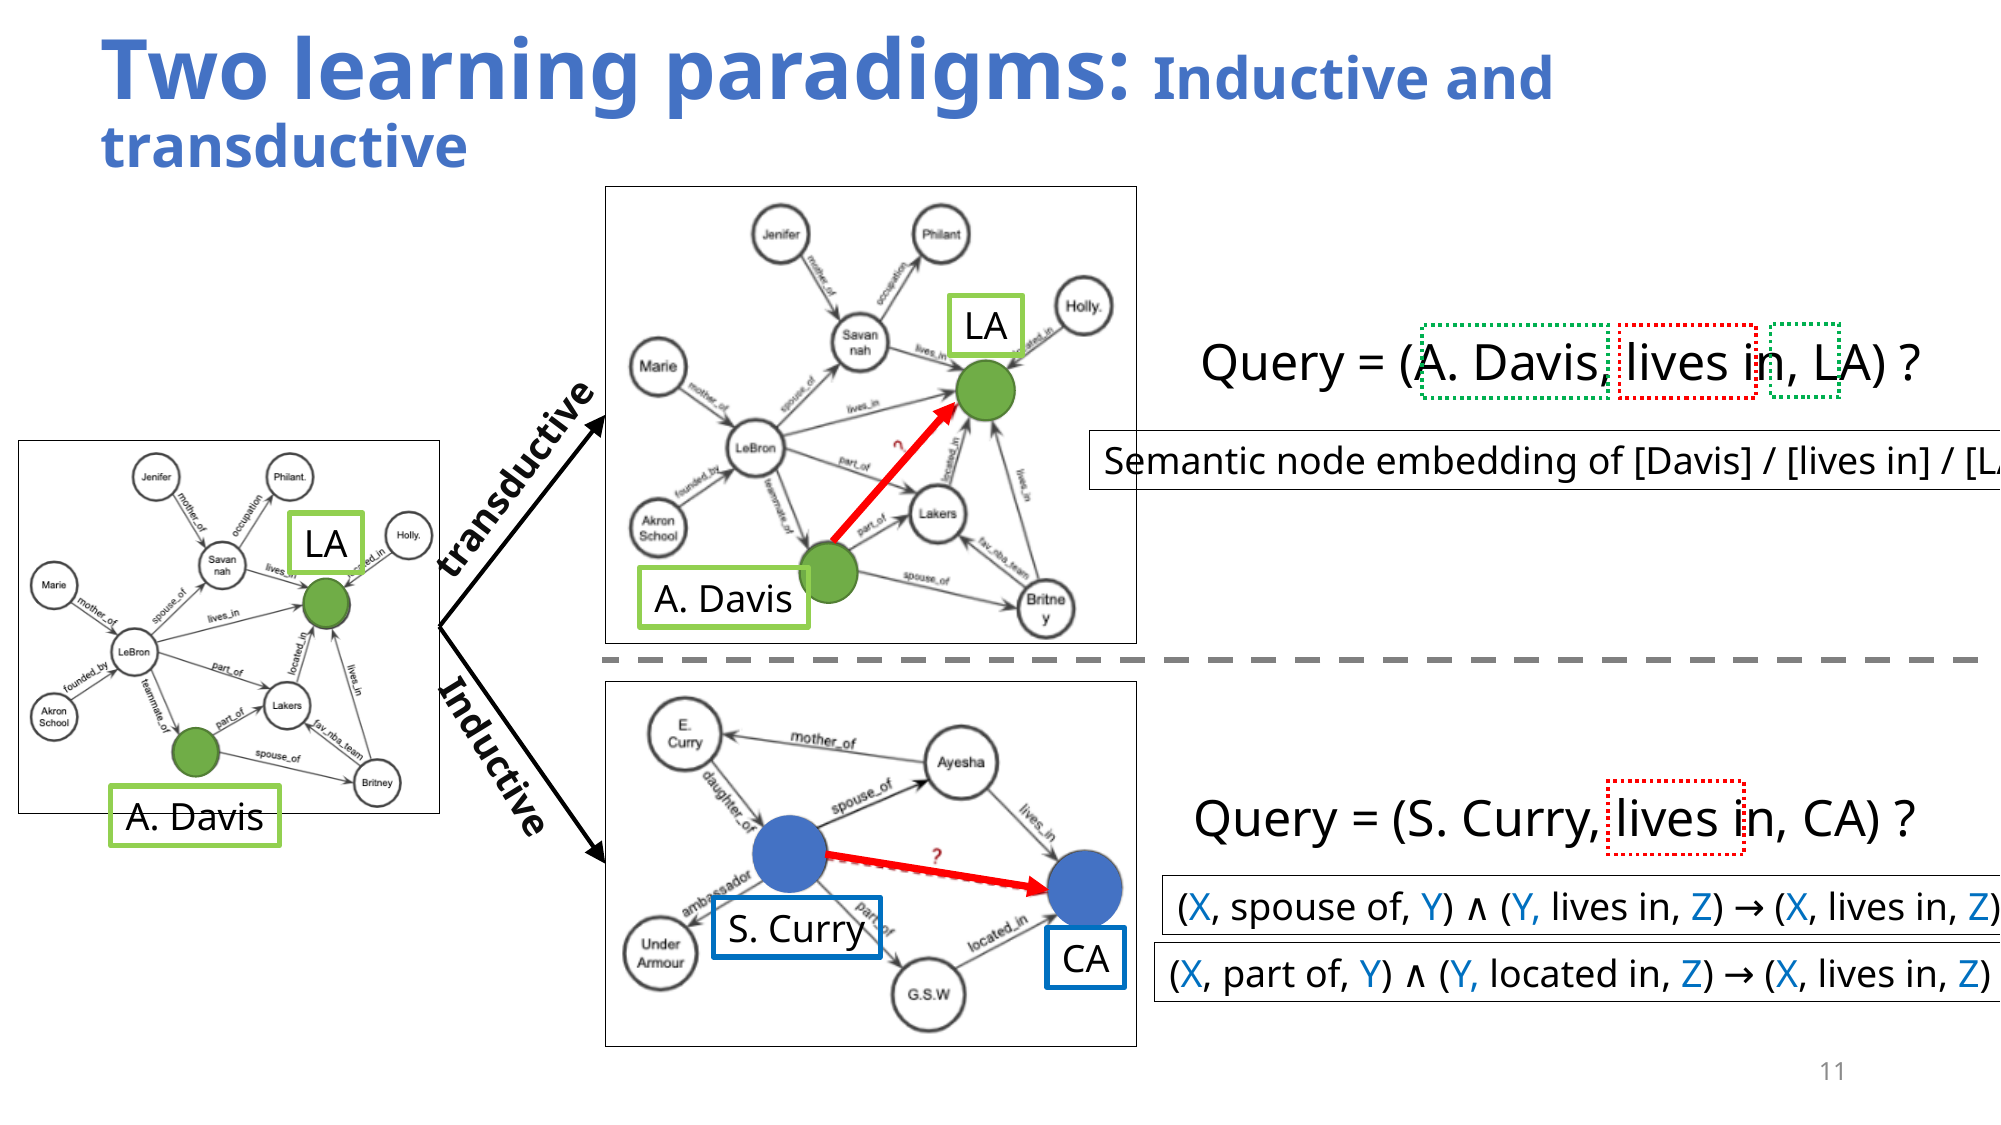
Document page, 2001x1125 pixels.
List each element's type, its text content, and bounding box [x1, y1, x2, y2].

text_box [832, 402, 956, 542]
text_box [825, 853, 1050, 890]
text_box [1421, 324, 1609, 399]
text_box Semantic node embedding of [Davis] / [lives in] / [LA] [1137, 430, 2000, 490]
text_box A. Davis [110, 814, 280, 846]
picture [18, 440, 439, 814]
text_box transductive [523, 352, 605, 414]
text_box Two learning paradigms: Inductive and transductive [85, 0, 1878, 208]
text_box Query = (A. Davis, lives in, LA) ? [1185, 322, 1937, 398]
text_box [439, 626, 606, 864]
text_box [1619, 324, 1757, 399]
picture [605, 680, 1137, 1047]
slide_number 11 [1412, 1042, 1863, 1103]
text_box [1607, 780, 1745, 855]
picture [605, 186, 1137, 644]
text_box Query = (S. Curry, lives in, CA) ? [1178, 778, 1931, 854]
text_box [1769, 323, 1840, 398]
text_box ﻿(X, spouse of, Y) ∧ (Y, lives in, Z) → (X, lives in, Z) [1162, 875, 2000, 935]
text_box ﻿(X, part of, Y) ∧ (Y, located in, Z) → (X, lives in, Z) [1154, 942, 2000, 1002]
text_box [439, 414, 606, 626]
